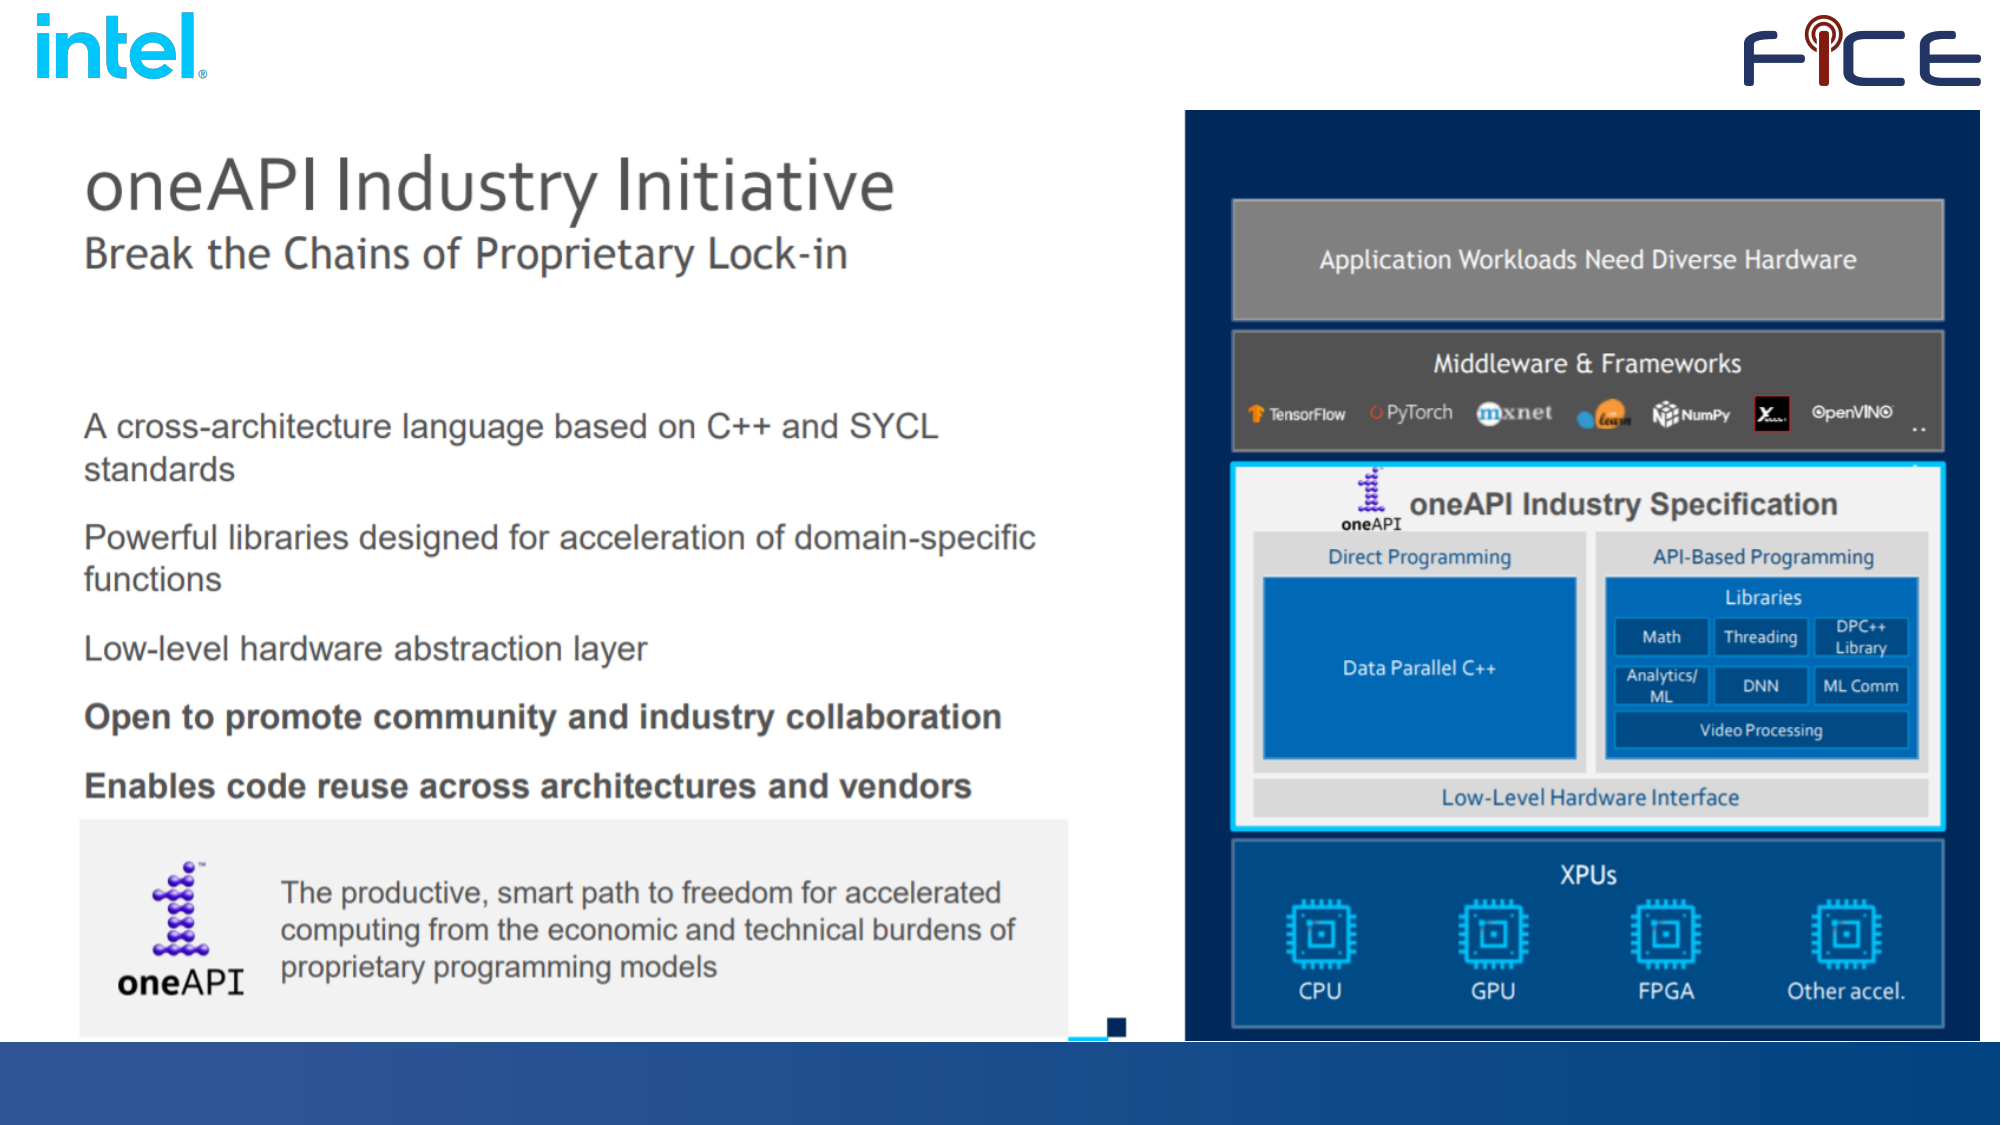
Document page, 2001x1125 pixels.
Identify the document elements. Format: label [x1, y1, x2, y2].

picture [35, 11, 208, 80]
picture [47, 110, 1981, 1041]
picture [142, 43, 164, 51]
picture [1744, 15, 1981, 86]
